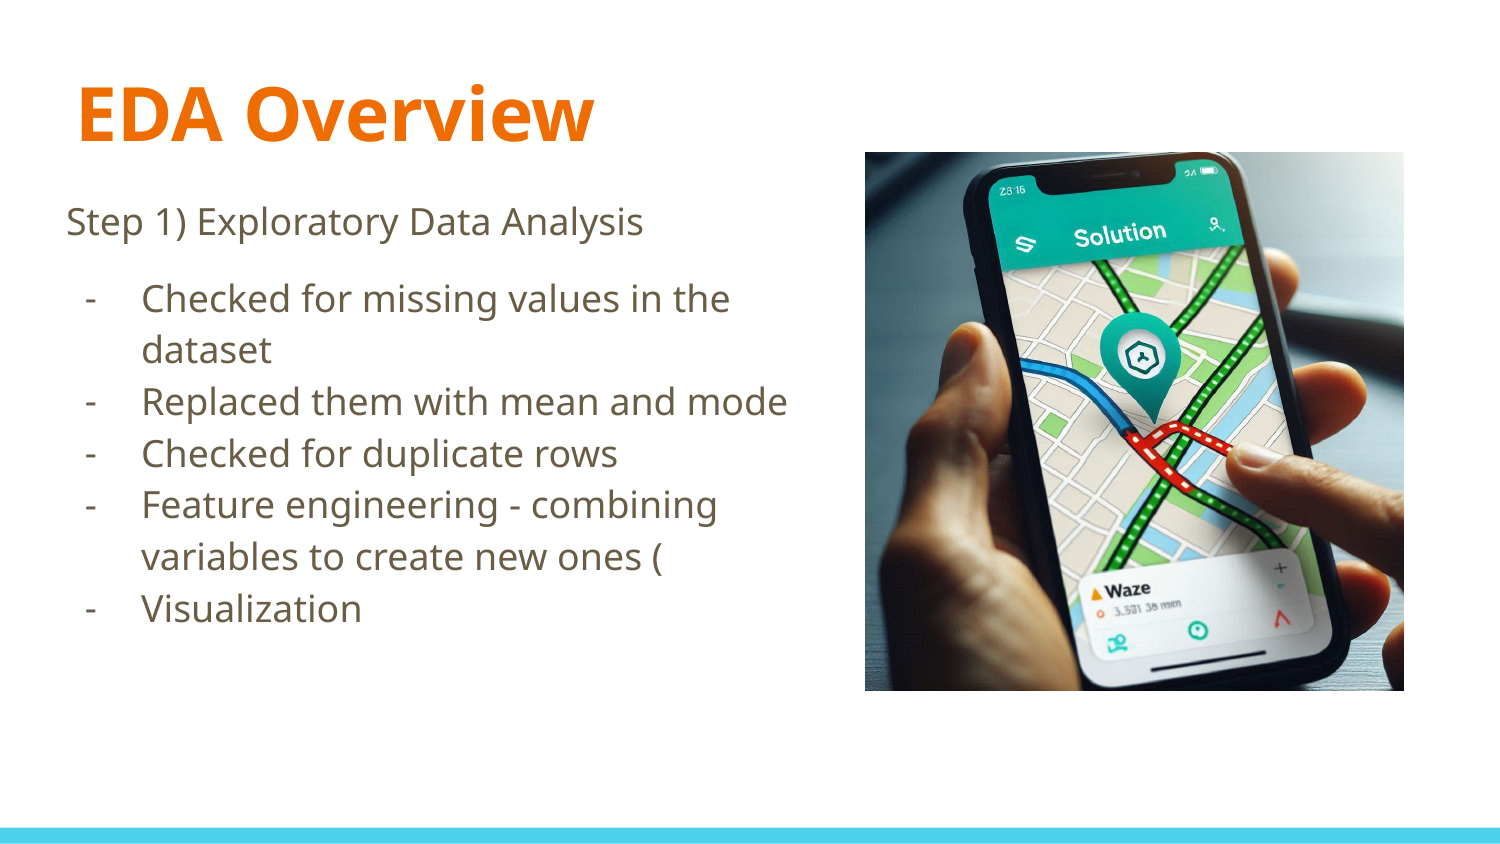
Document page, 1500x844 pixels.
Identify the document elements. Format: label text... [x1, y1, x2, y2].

list Step 1) Exploratory Data Analysis Checked for missing values in the dataset Replaced them with mean and mode Checked for duplicate rows Feature engineering - combining variables to create new ones ( Visualization [51, 176, 808, 726]
title EDA Overview [60, 51, 689, 153]
picture [865, 152, 1404, 692]
